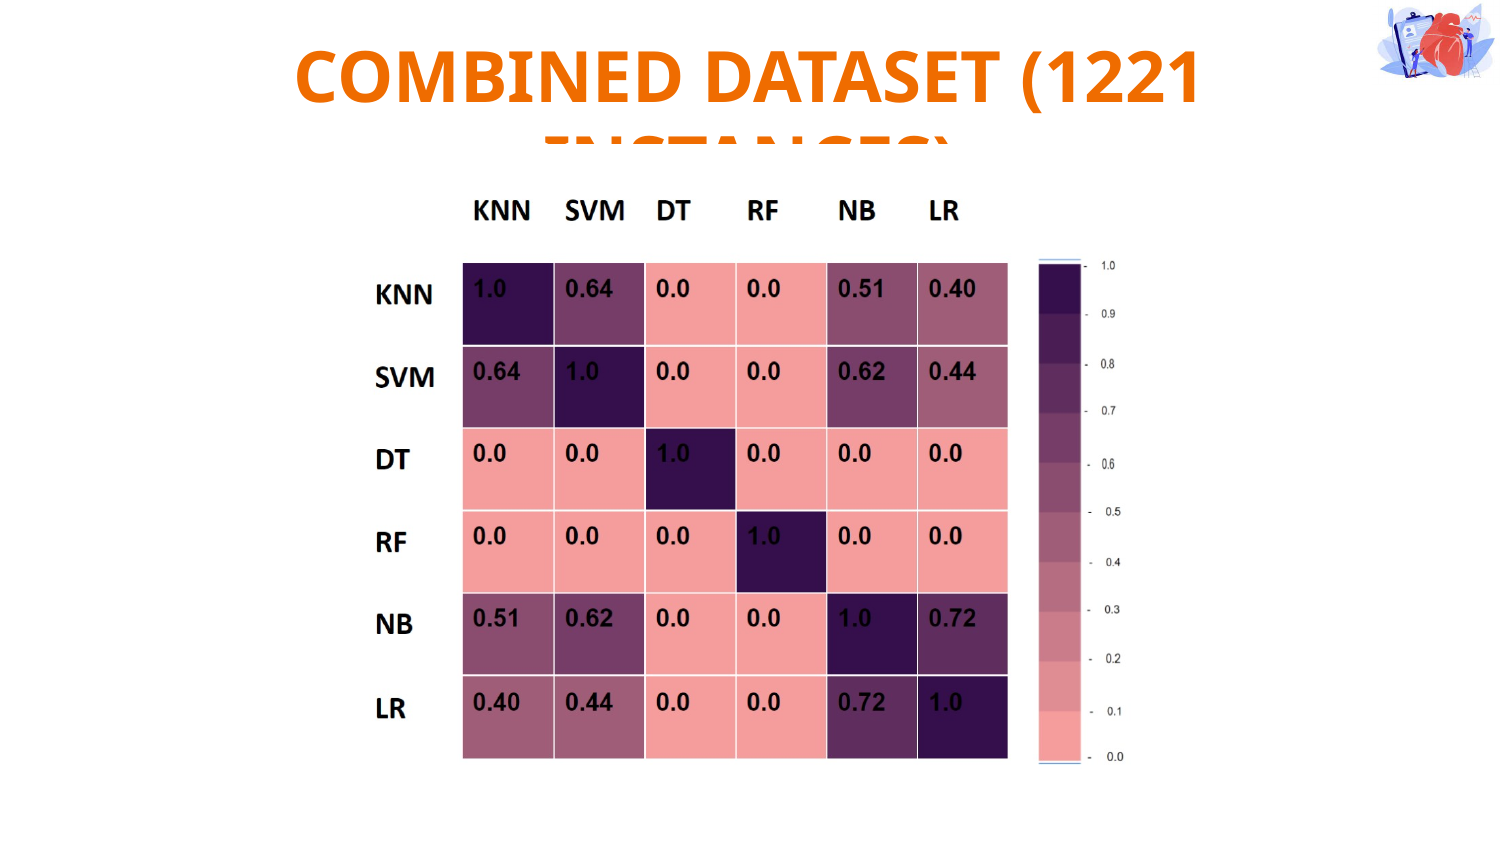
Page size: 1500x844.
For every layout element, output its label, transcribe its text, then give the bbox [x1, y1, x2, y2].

picture [1372, 0, 1500, 85]
picture [315, 143, 1185, 816]
text_box COMBINED DATASET (1221 INSTANCES) [226, 17, 1274, 217]
